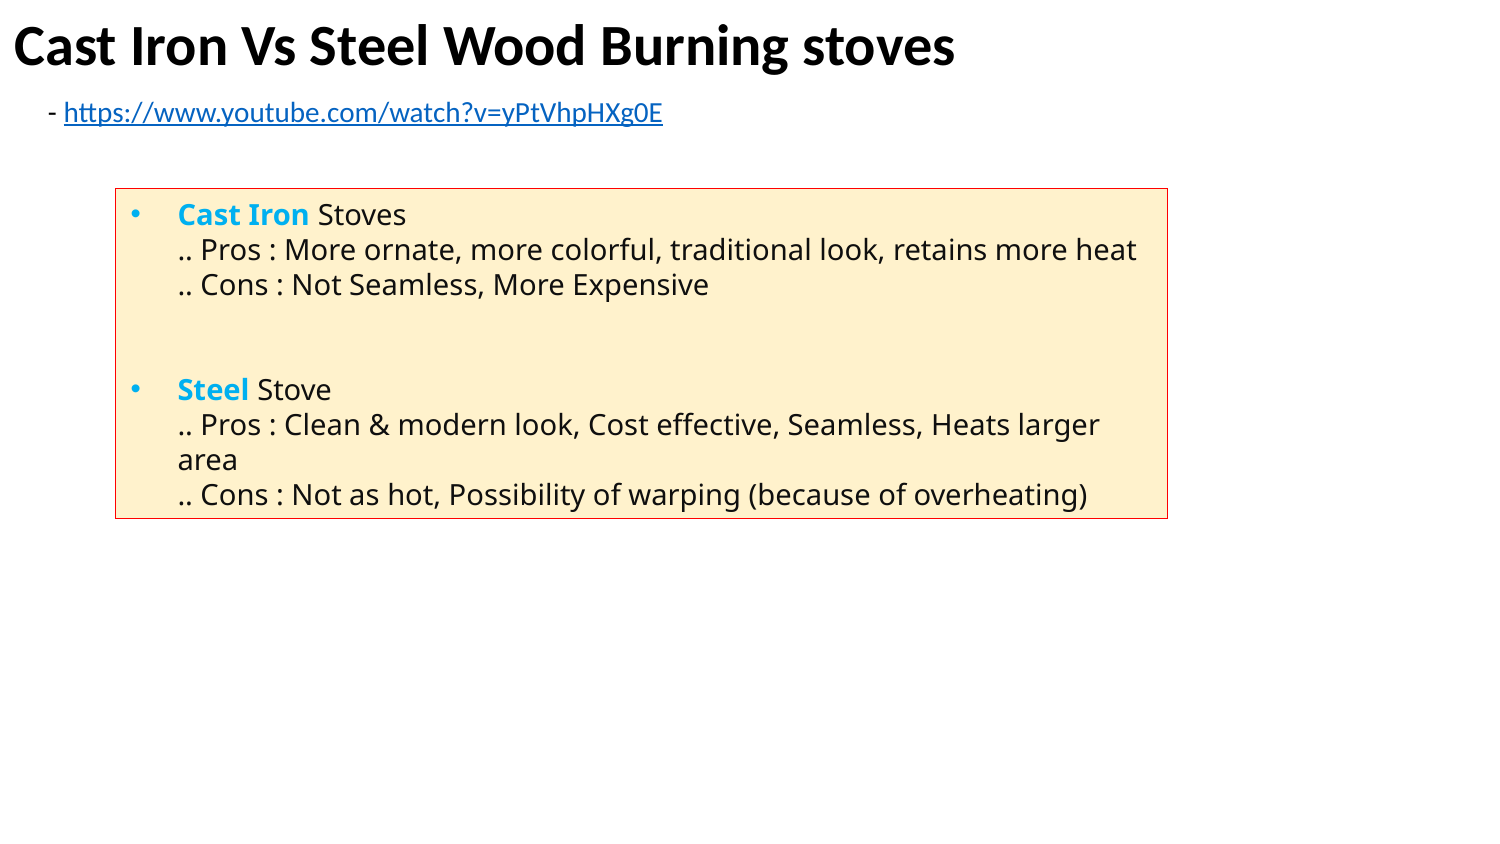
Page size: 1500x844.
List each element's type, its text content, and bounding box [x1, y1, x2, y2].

text_box Cast Iron Vs Steel Wood Burning stoves [0, 0, 1234, 85]
text_box Cast Iron Stoves .. Pros : More ornate, more colorful, traditional look, retains more heat .. Cons : Not Seamless, More Expensive Steel Stove .. Pros : Clean & modern look, Cost effective, Seamless, Heats larger area .. Cons : Not as hot, Possibility of warping (because of overheating) [115, 188, 1168, 519]
text_box - https://www.youtube.com/watch?v=yPtVhpHXg0E [33, 85, 702, 136]
